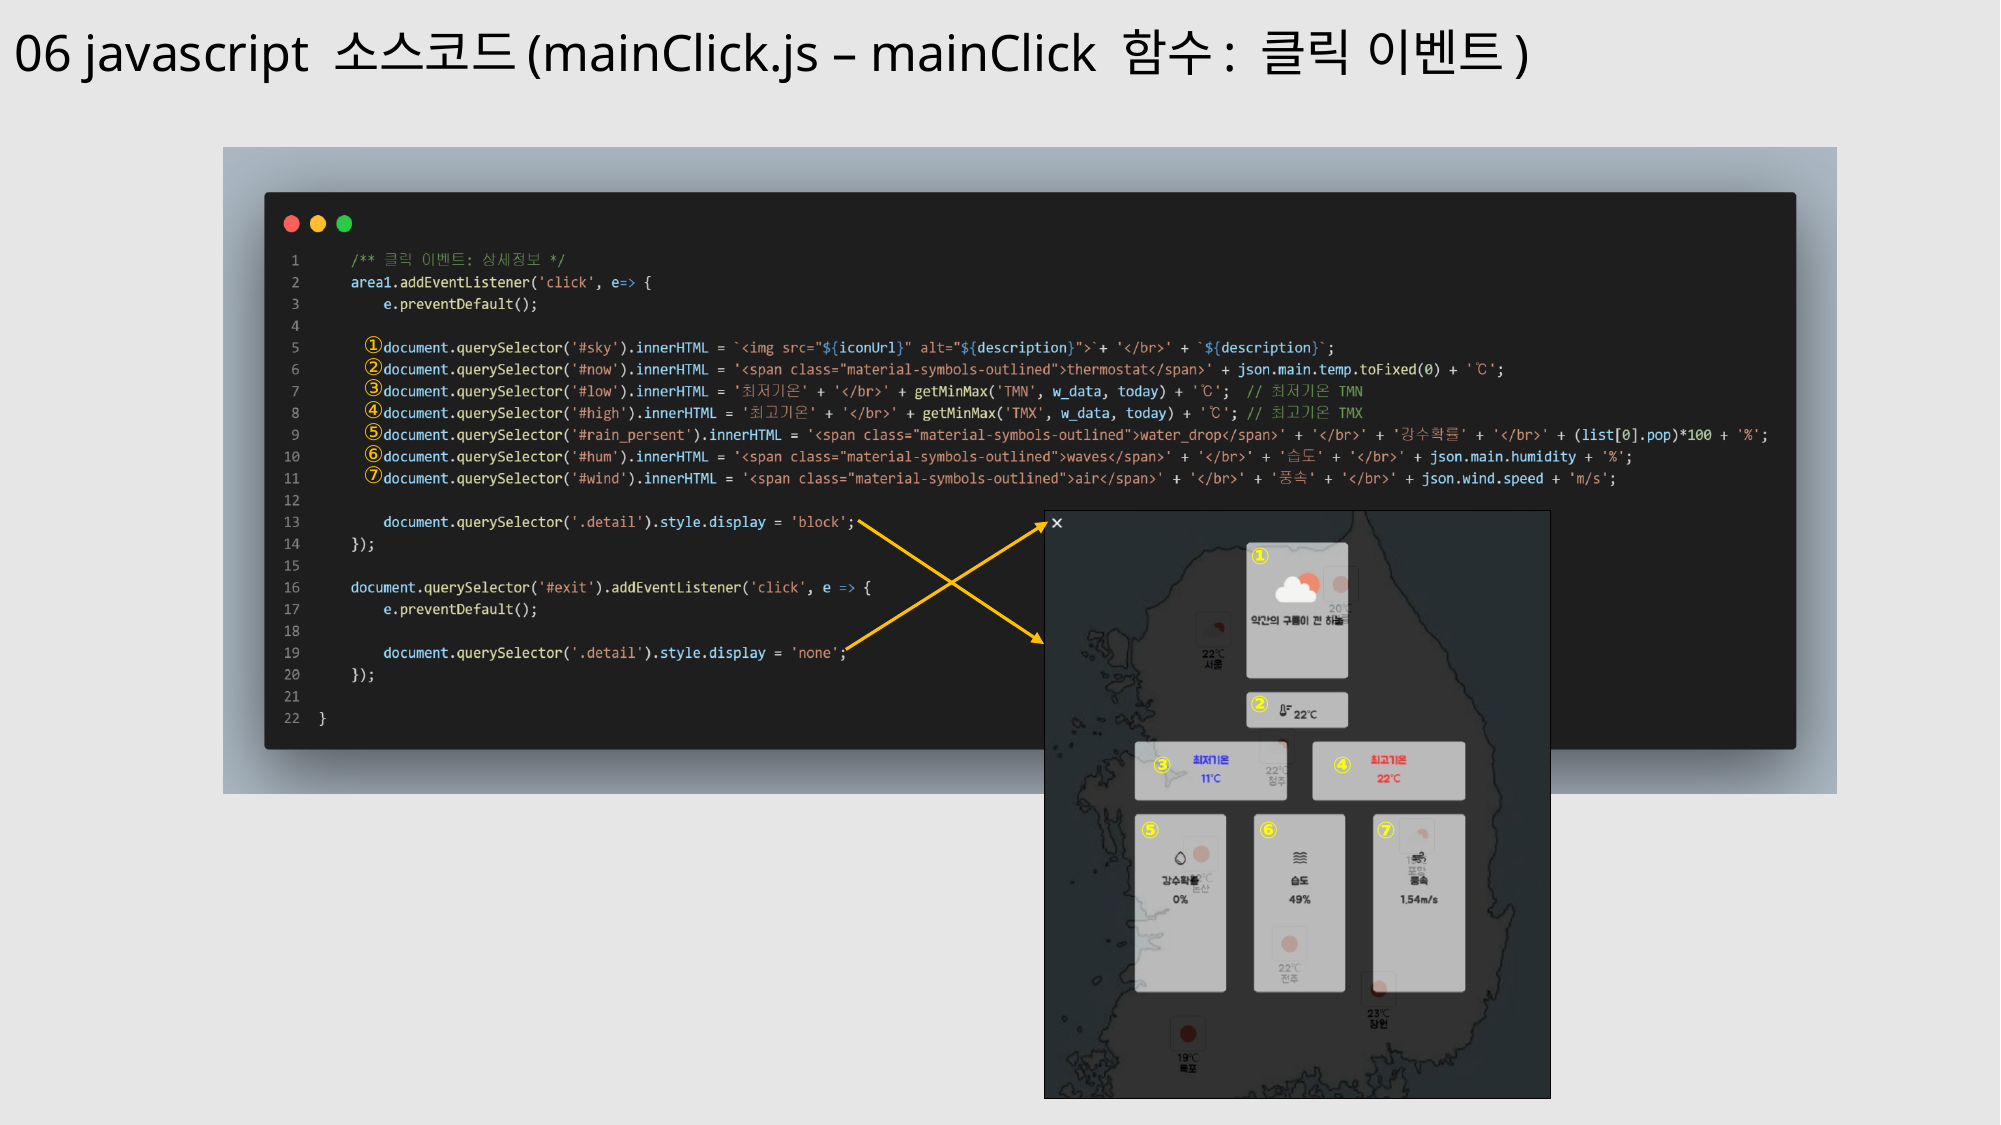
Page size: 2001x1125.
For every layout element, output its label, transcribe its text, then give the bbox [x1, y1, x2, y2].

picture [223, 147, 1837, 1099]
title 06 javascript 소스코드(mainClick.js – mainClick 함수: 클릭 이벤트) [0, 1, 1737, 110]
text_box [845, 521, 1049, 650]
